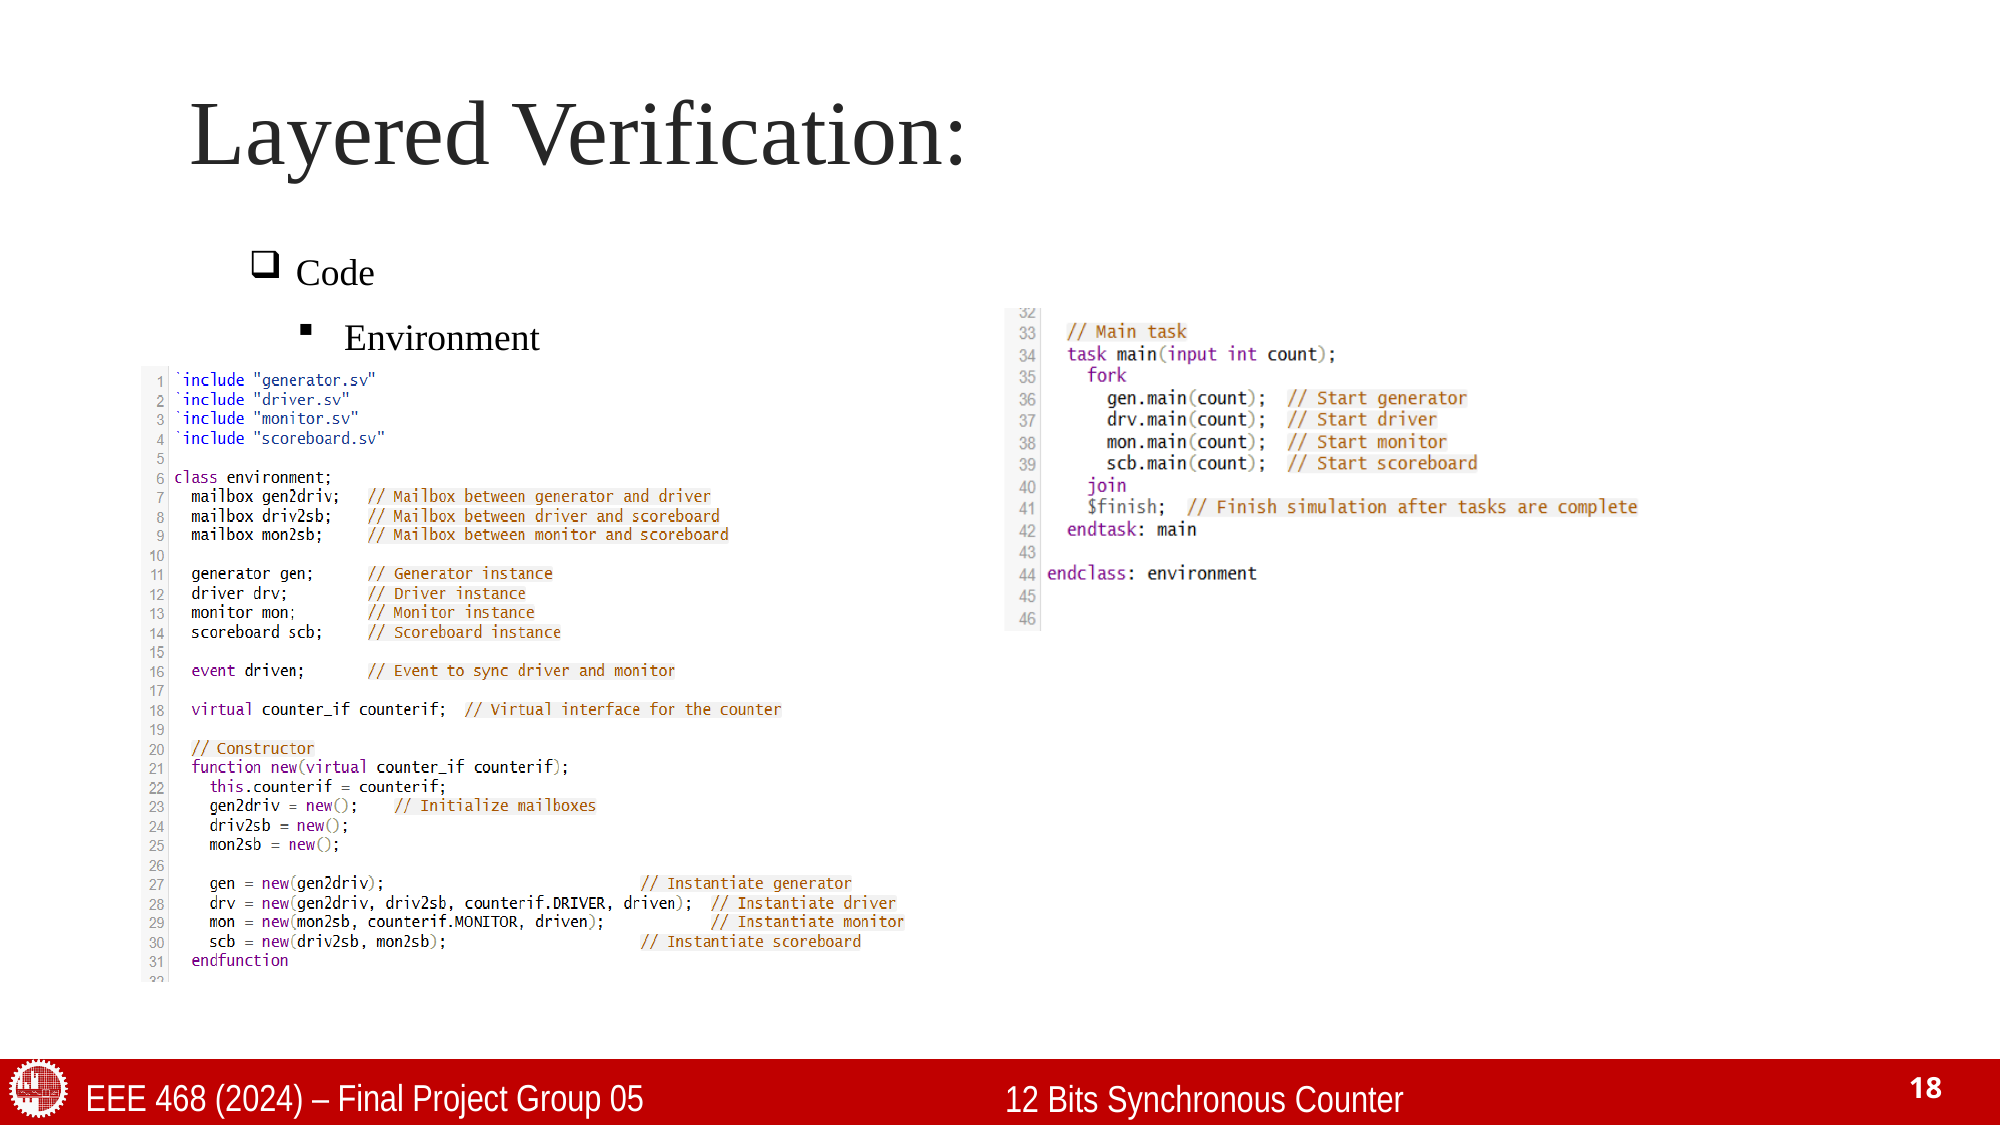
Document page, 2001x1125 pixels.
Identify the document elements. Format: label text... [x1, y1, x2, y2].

picture [141, 308, 1932, 982]
text_box Environment [282, 305, 705, 361]
slide_number 18 [1871, 1066, 1958, 1118]
picture [8, 1059, 71, 1118]
title Layered Verification: [174, 75, 1825, 195]
text_box Code [234, 240, 657, 300]
footer 12 Bits Synchronous Counter [875, 1067, 1543, 1125]
slide_number EEE 468 (2024) – Final Project Group 05 [70, 1066, 722, 1125]
